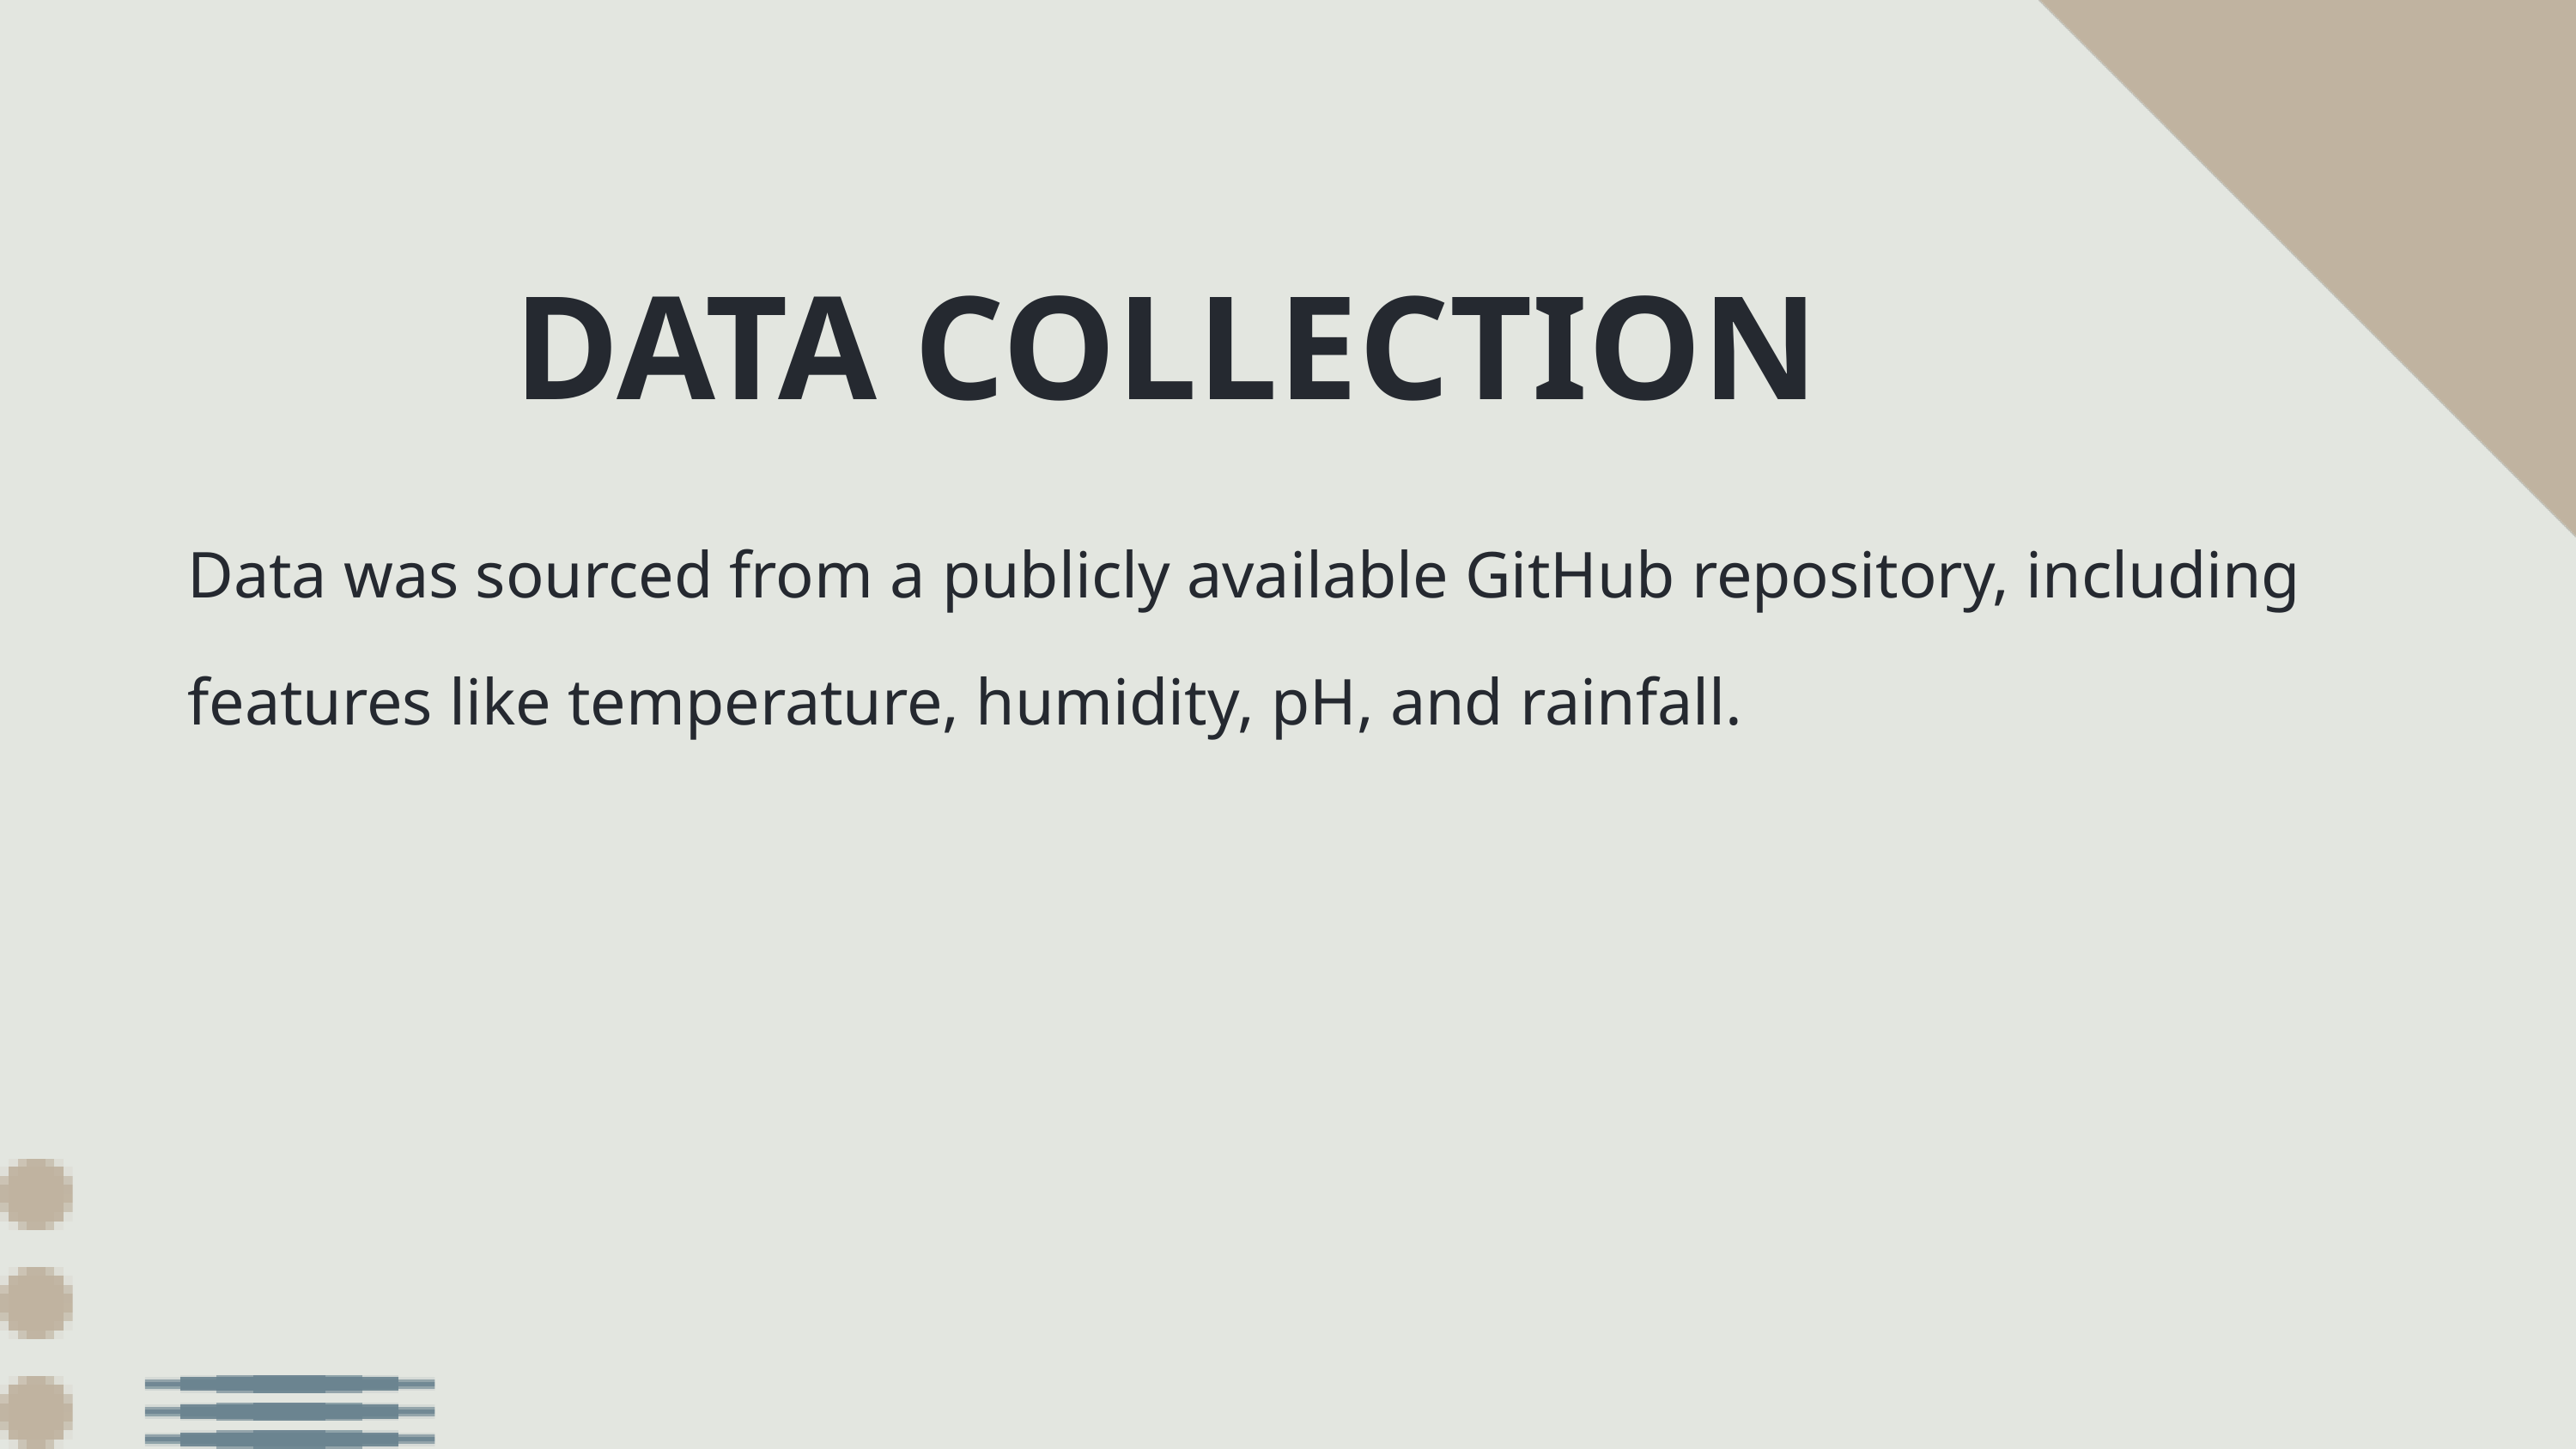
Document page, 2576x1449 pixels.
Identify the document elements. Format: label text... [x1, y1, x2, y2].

text_box Data was sourced from a publicly available GitHub repository, including features like temperature, humidity, pH, and rainfall. [187, 483, 2467, 737]
text_box [0, 1159, 73, 1449]
text_box [2021, 0, 2576, 562]
text_box [144, 1375, 435, 1449]
text_box DATA COLLECTION [289, 313, 2021, 428]
